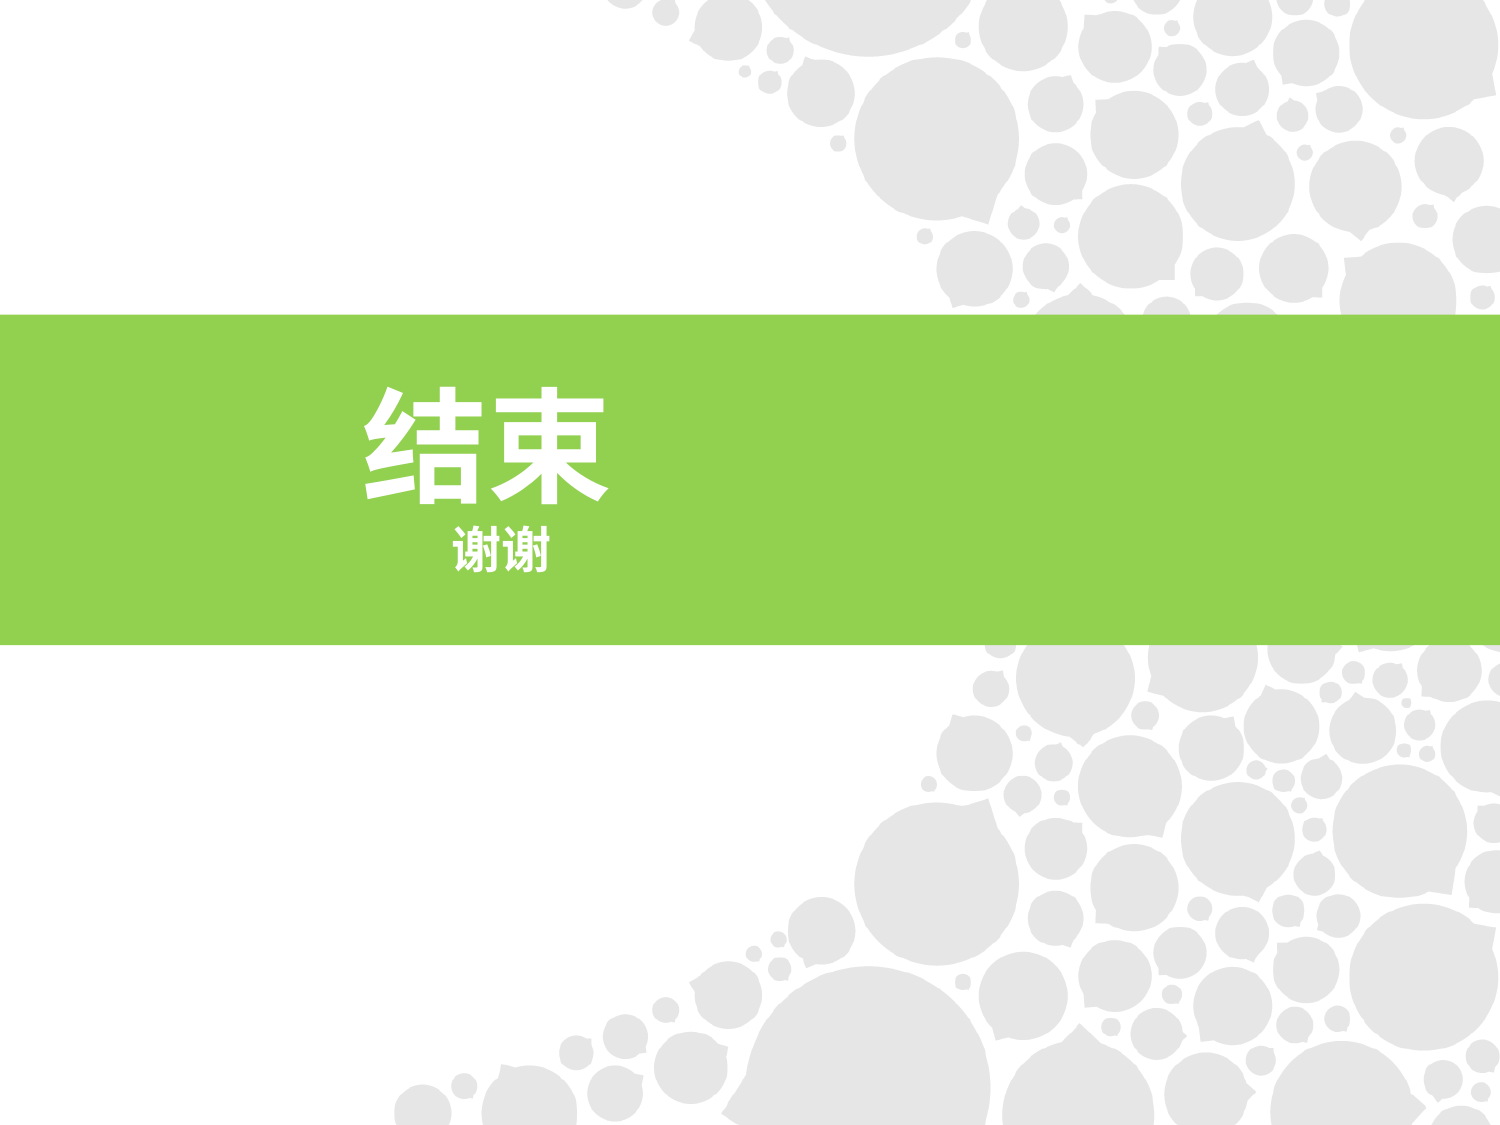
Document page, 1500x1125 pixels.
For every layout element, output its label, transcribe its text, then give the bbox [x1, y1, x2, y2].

picture [0, 646, 1500, 1125]
text_box 结束 谢谢 [64, 361, 939, 587]
picture [0, 0, 1500, 314]
text_box [0, 314, 1500, 646]
